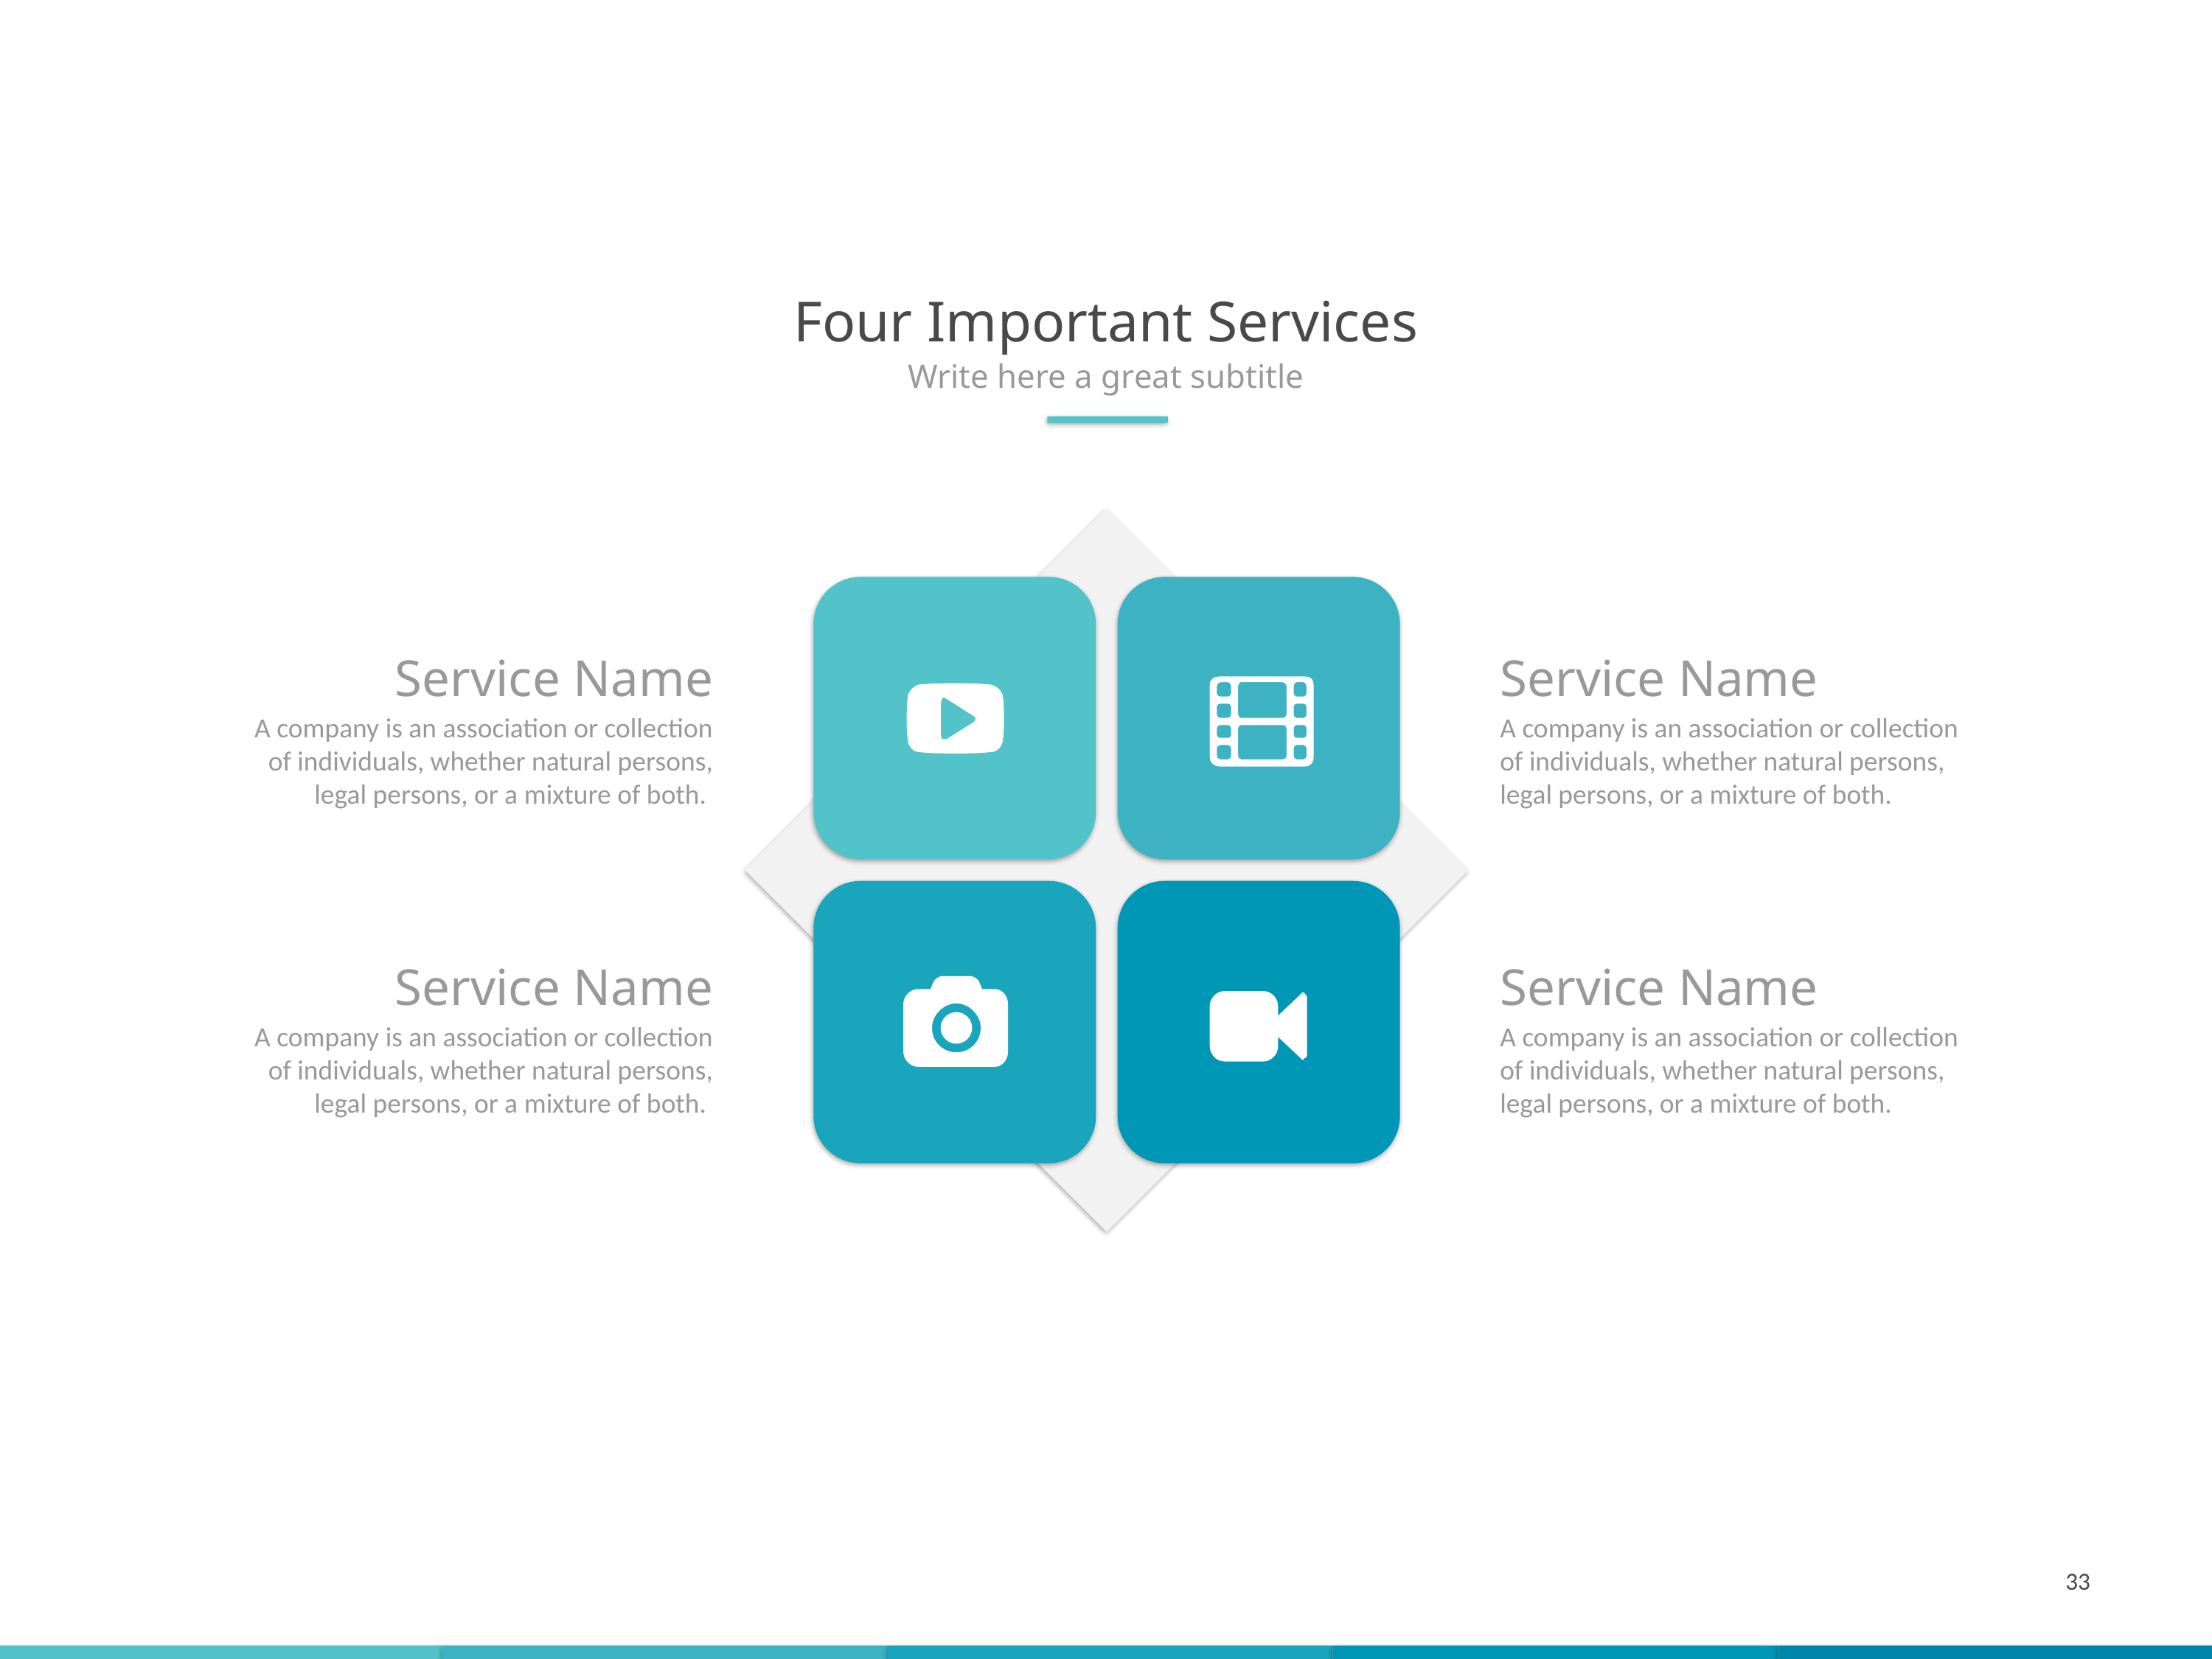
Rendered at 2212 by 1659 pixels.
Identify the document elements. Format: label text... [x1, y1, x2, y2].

text_box Write here a great subtitle [897, 358, 1315, 400]
text_box [745, 508, 1469, 1232]
text_box A company is an association or collection of individuals, whether natural persons, legal persons, or a mixture of both. [1483, 702, 1992, 818]
text_box [903, 975, 1009, 1067]
text_box [906, 683, 1004, 754]
text_box Service Name [221, 947, 730, 1010]
text_box [813, 880, 1096, 1164]
slide_number 33 [1604, 1536, 2101, 1625]
text_box A company is an association or collection of individuals, whether natural persons, legal persons, or a mixture of both. [221, 702, 730, 818]
text_box Service Name [1483, 947, 1992, 1010]
text_box Service Name [1483, 638, 1992, 702]
text_box A company is an association or collection of individuals, whether natural persons, legal persons, or a mixture of both. [221, 1010, 730, 1127]
text_box [1117, 577, 1400, 860]
text_box [1209, 676, 1314, 767]
text_box [1117, 880, 1400, 1164]
text_box Four Important Services [782, 294, 1430, 358]
text_box [813, 577, 1096, 860]
text_box [1209, 991, 1307, 1062]
text_box A company is an association or collection of individuals, whether natural persons, legal persons, or a mixture of both. [1483, 1010, 1992, 1127]
text_box Service Name [221, 638, 730, 702]
text_box [1047, 416, 1169, 423]
